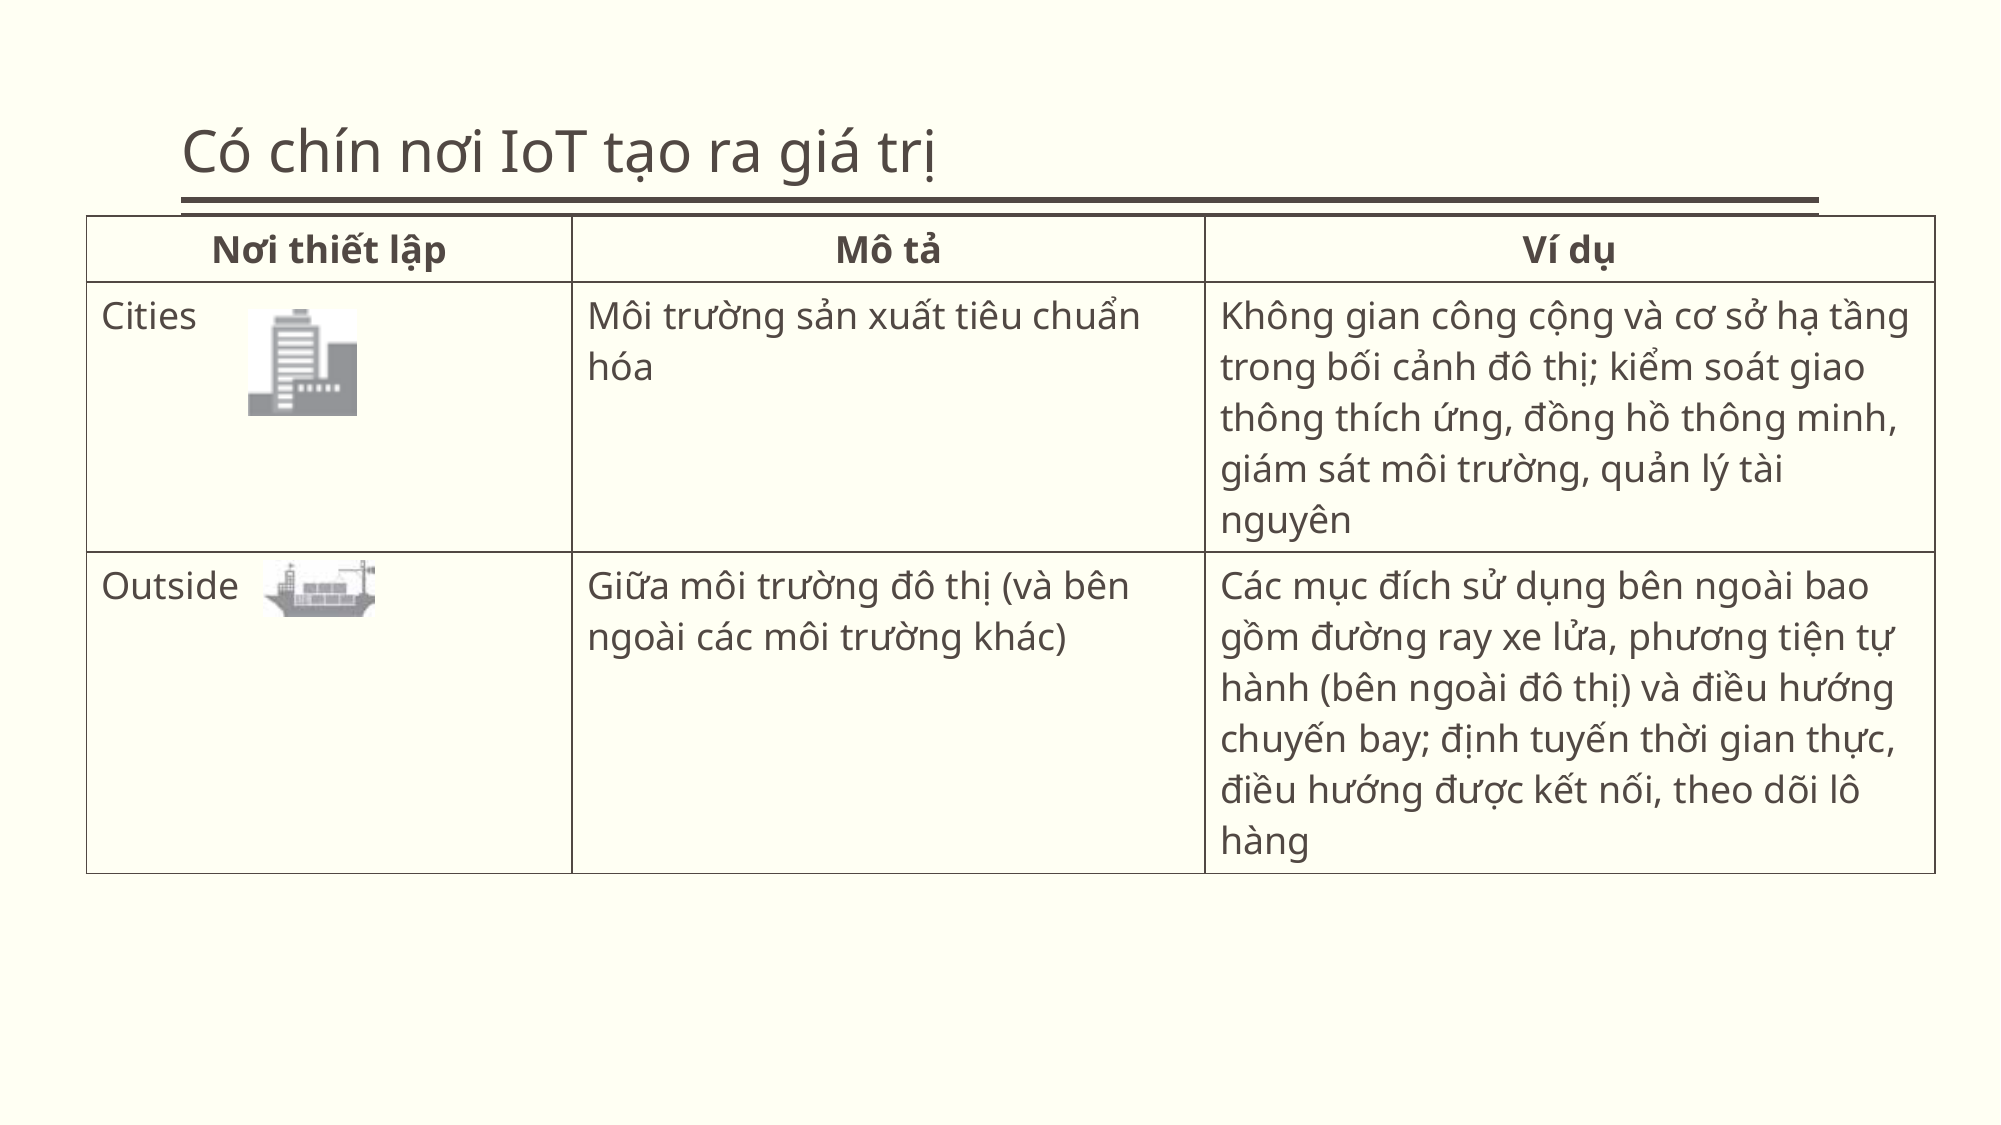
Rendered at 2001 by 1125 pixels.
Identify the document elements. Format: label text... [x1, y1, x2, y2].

picture [263, 560, 375, 617]
table_cell Outside [87, 553, 571, 873]
table_header Nơi thiết lập [87, 217, 571, 281]
table_cell Không gian công cộng và cơ sở hạ tầng trong bối cảnh đô thị; kiểm soát giao thông thích ứng, đồng hồ thông minh, giám sát môi trường, quản lý tài nguyên [1206, 283, 1934, 551]
table_cell Môi trường sản xuất tiêu chuẩn hóa [573, 283, 1204, 551]
table_header Ví dụ [1206, 217, 1934, 281]
table_cell Cities [87, 283, 571, 551]
table_cell Giữa môi trường đô thị (và bên ngoài các môi trường khác) [573, 553, 1204, 873]
picture [248, 309, 357, 416]
table_header Mô tả [573, 217, 1204, 281]
table_cell Các mục đích sử dụng bên ngoài bao gồm đường ray xe lửa, phương tiện tự hành (bên ngoài đô thị) và điều hướng chuyến bay; định tuyến thời gian thực, điều hướng được kết nối, theo dõi lô hàng [1206, 553, 1934, 873]
title Có chín nơi IoT tạo ra giá trị [181, 12, 1819, 193]
